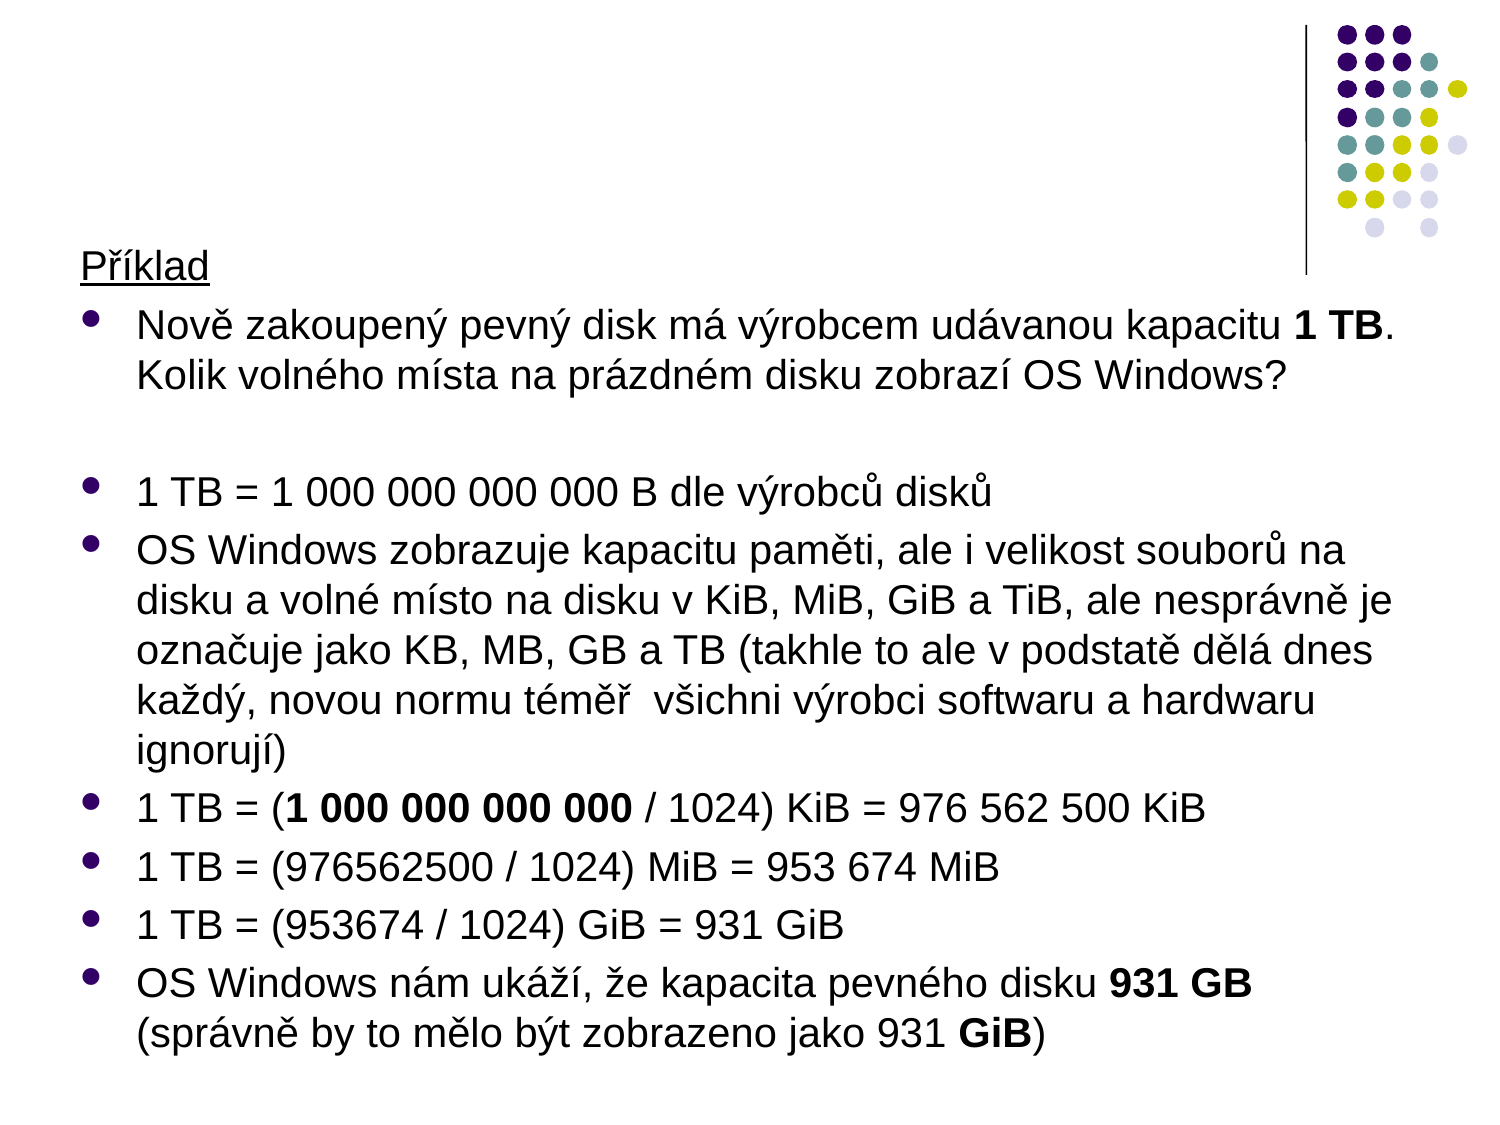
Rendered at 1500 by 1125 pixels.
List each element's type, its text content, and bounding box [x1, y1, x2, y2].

list Příklad Nově zakoupený pevný disk má výrobcem udávanou kapacitu 1 TB. Kolik volného místa na prázdném disku zobrazí OS Windows? 1 TB = 1 000 000 000 000 B dle výrobců disků OS Windows zobrazuje kapacitu paměti, ale i velikost souborů na disku a volné místo na disku v KiB, MiB, GiB a TiB, ale nesprávně je označuje jako KB, MB, GB a TB (takhle to ale v podstatě dělá dnes každý, novou normu téměř všichni výrobci softwaru a hardwaru ignorují) 1 TB = (1 000 000 000 000 / 1024) KiB = 976 562 500 KiB 1 TB = (976562500 / 1024) MiB = 953 674 MiB 1 TB = (953674 / 1024) GiB = 931 GiB OS Windows nám ukáží, že kapacita pevného disku 931 GB (správně by to mělo být zobrazeno jako 931 GiB) [64, 231, 1415, 956]
